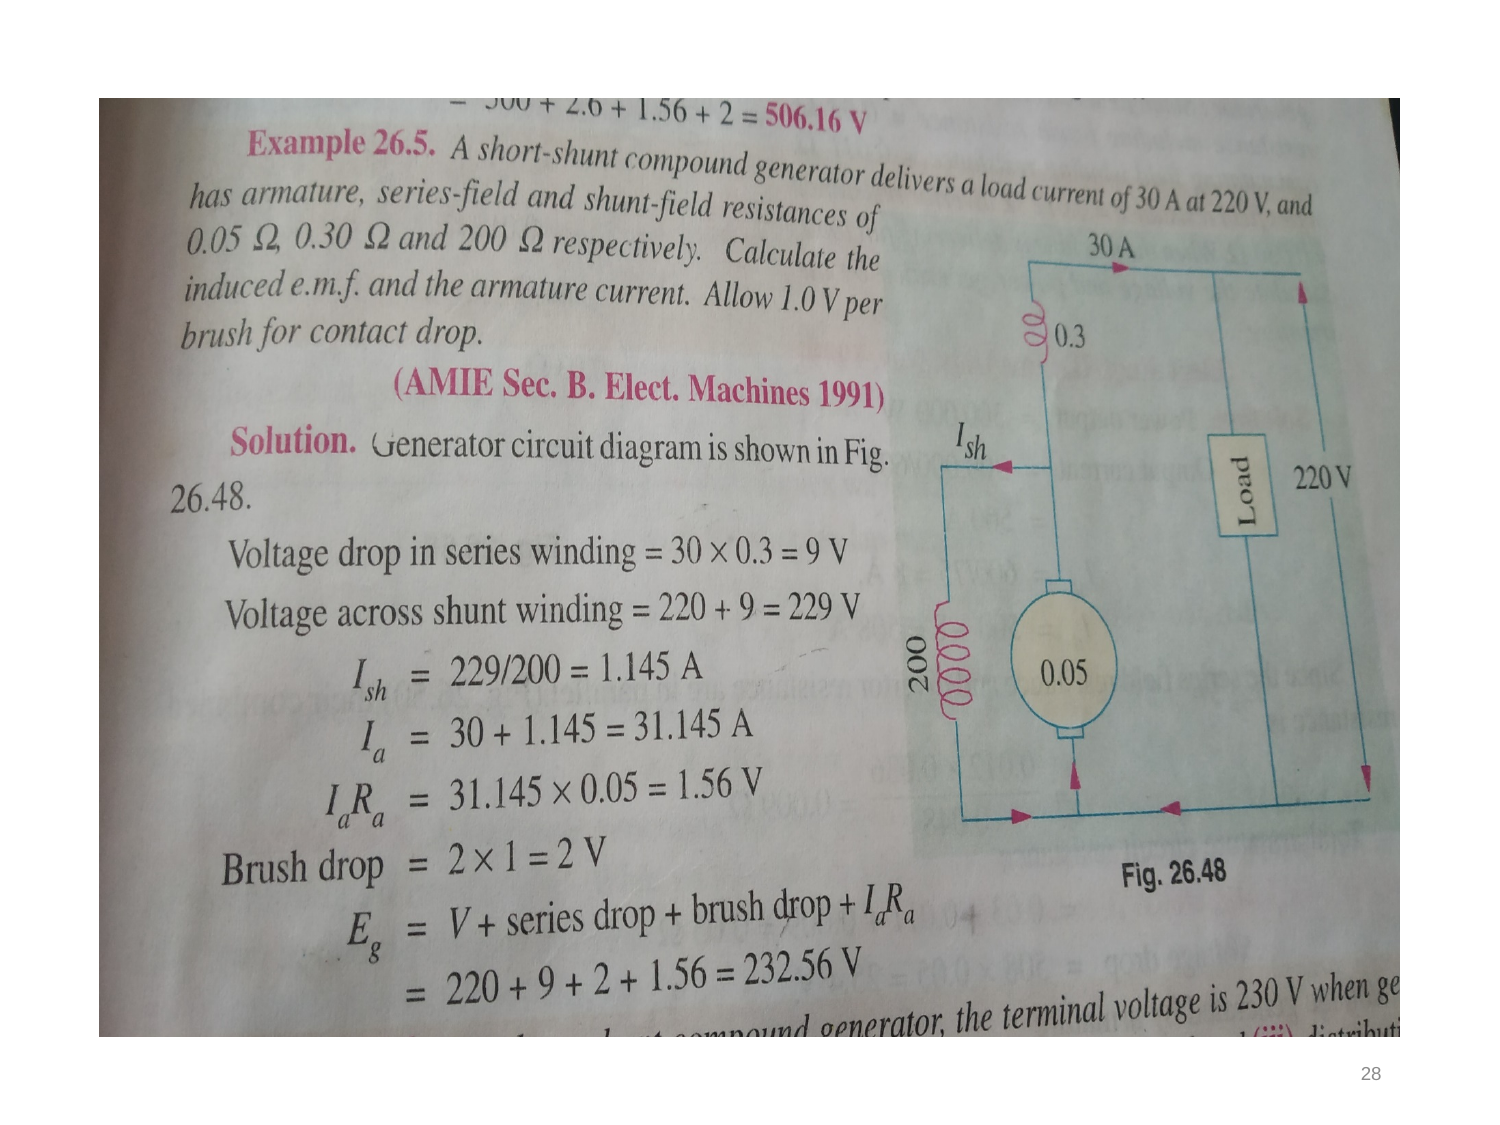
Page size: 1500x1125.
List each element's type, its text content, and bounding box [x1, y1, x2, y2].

slide_number 28 [1059, 1042, 1397, 1103]
picture [99, 98, 1400, 1037]
